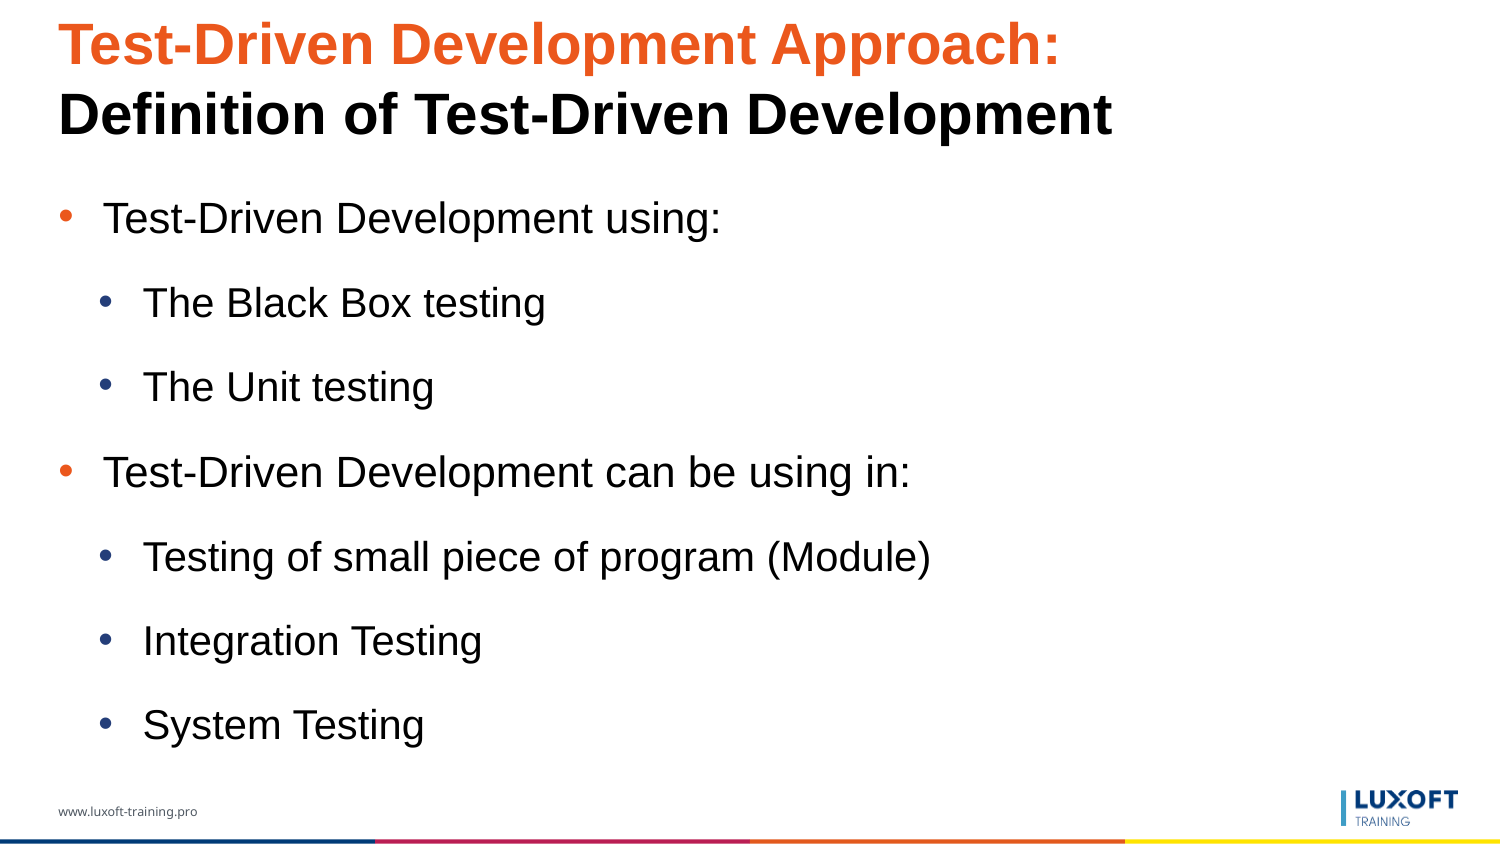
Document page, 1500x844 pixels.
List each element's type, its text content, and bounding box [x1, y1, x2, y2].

list Test-Driven Development using: The Black Box testing The Unit testing Test-Driven Development can be using in: Testing of small piece of program (Module) Integration Testing System Testing [47, 168, 1457, 785]
title Test-Driven Development Approach: Definition of Test-Driven Development [47, 44, 1457, 107]
picture [1341, 790, 1458, 826]
